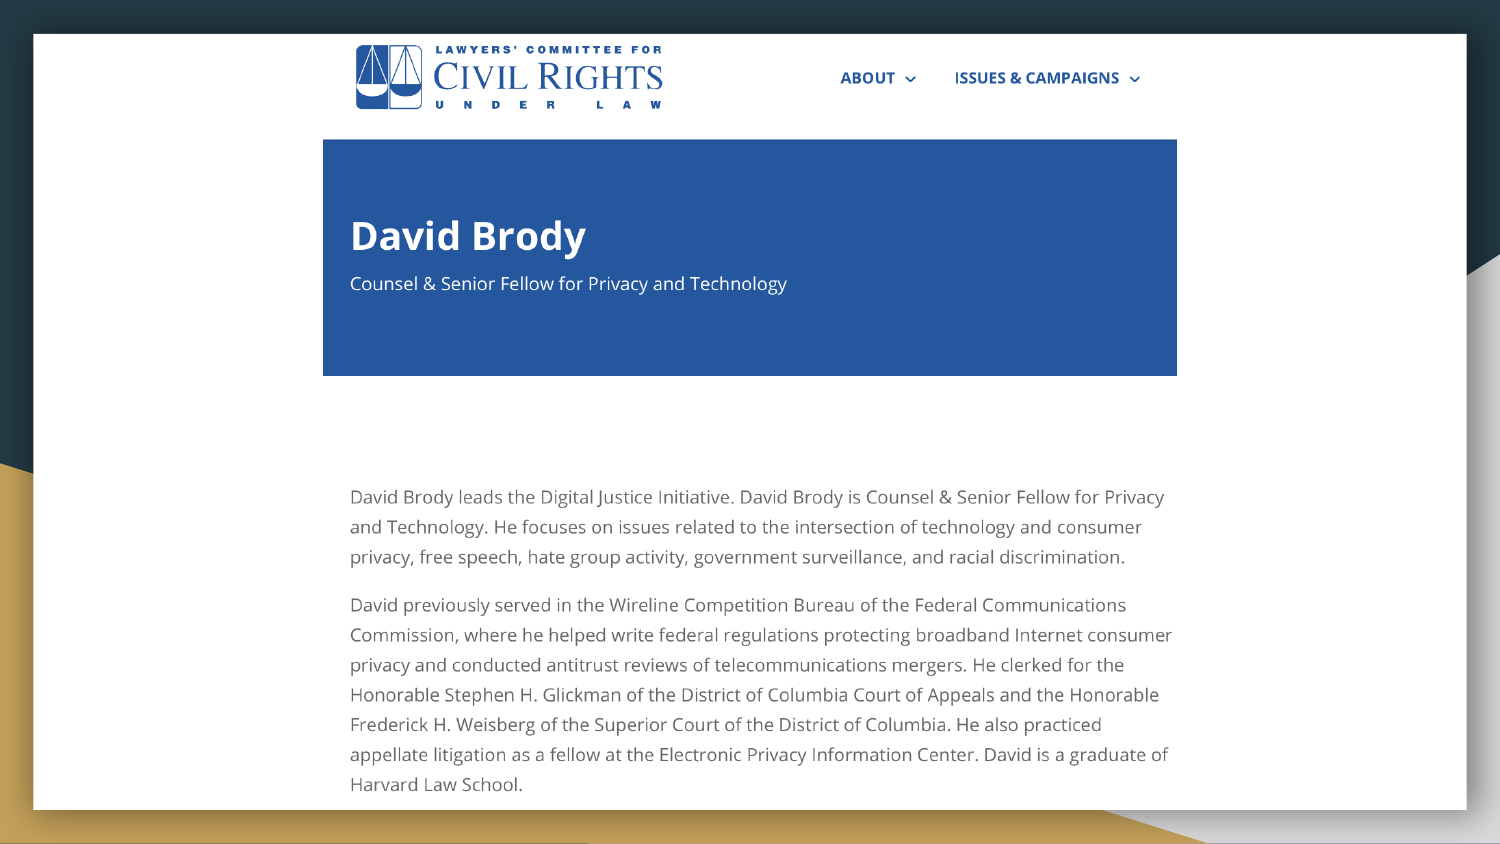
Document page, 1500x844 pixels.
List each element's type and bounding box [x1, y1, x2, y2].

picture [323, 35, 1177, 809]
